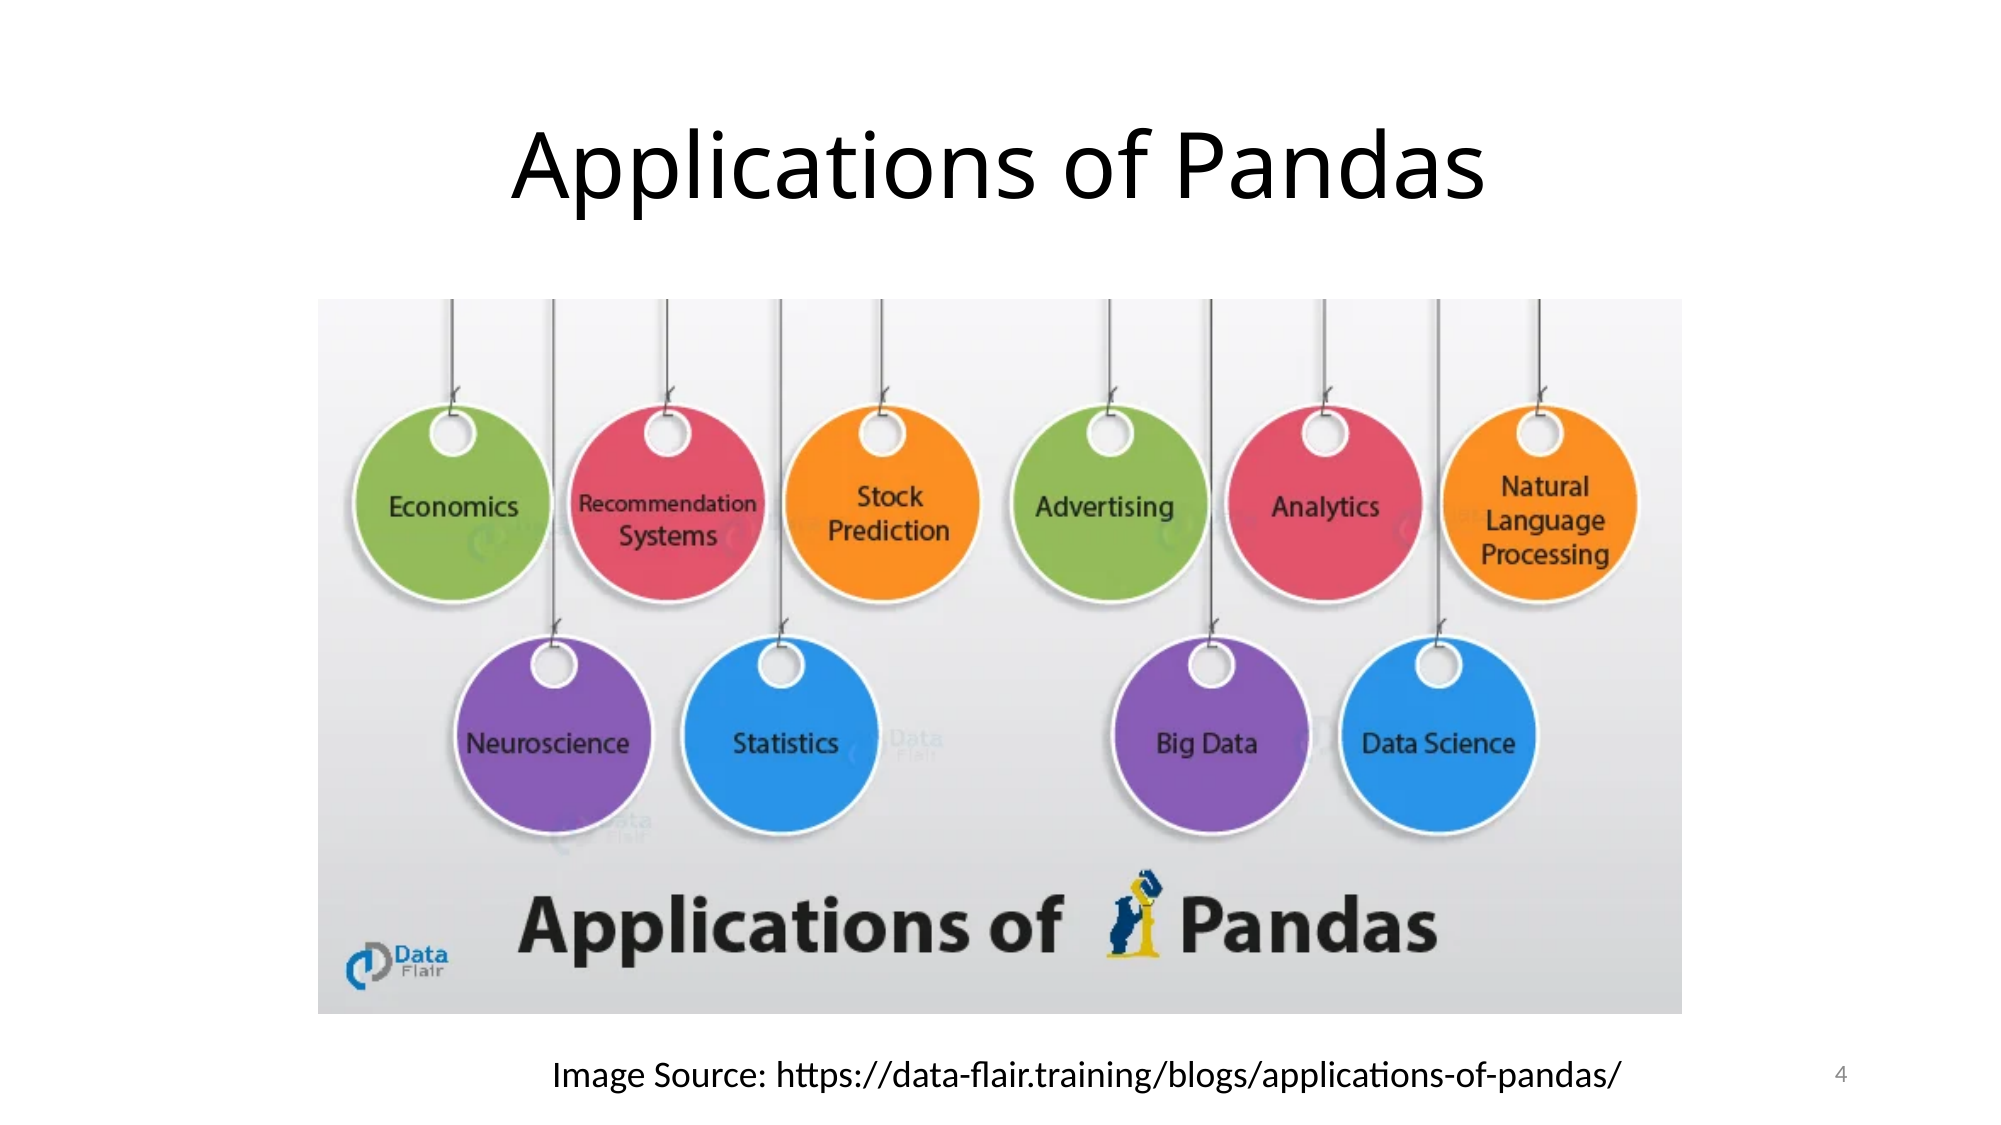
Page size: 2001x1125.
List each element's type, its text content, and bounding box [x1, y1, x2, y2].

title Applications of Pandas [137, 59, 1863, 278]
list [318, 299, 1682, 1014]
text_box Image Source: https://data-flair.training/blogs/applications-of-pandas/ [537, 1042, 1682, 1103]
slide_number 4 [1682, 1042, 1863, 1103]
